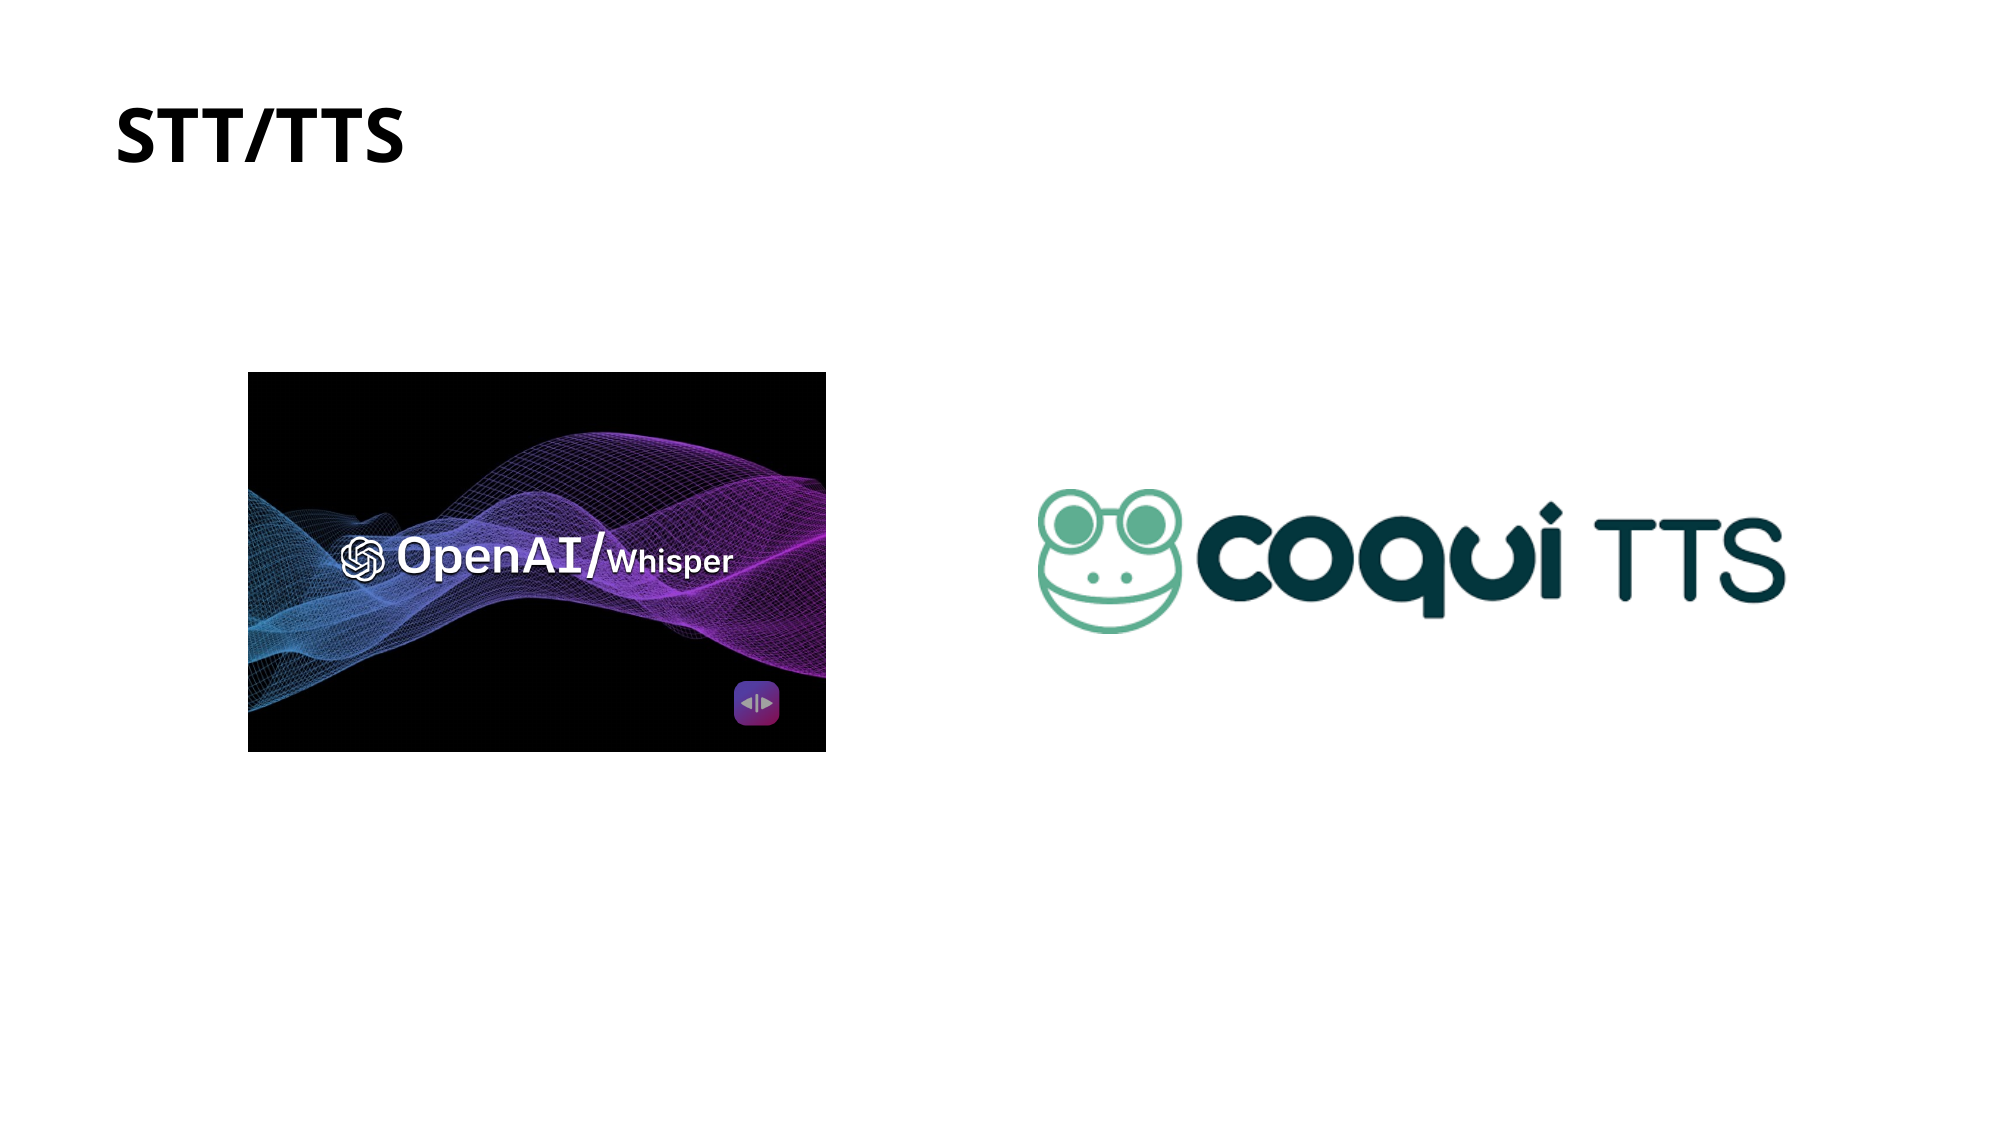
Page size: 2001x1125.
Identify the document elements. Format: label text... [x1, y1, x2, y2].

picture [248, 372, 826, 752]
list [1038, 489, 1795, 634]
title STT/TTS [100, 90, 1849, 276]
